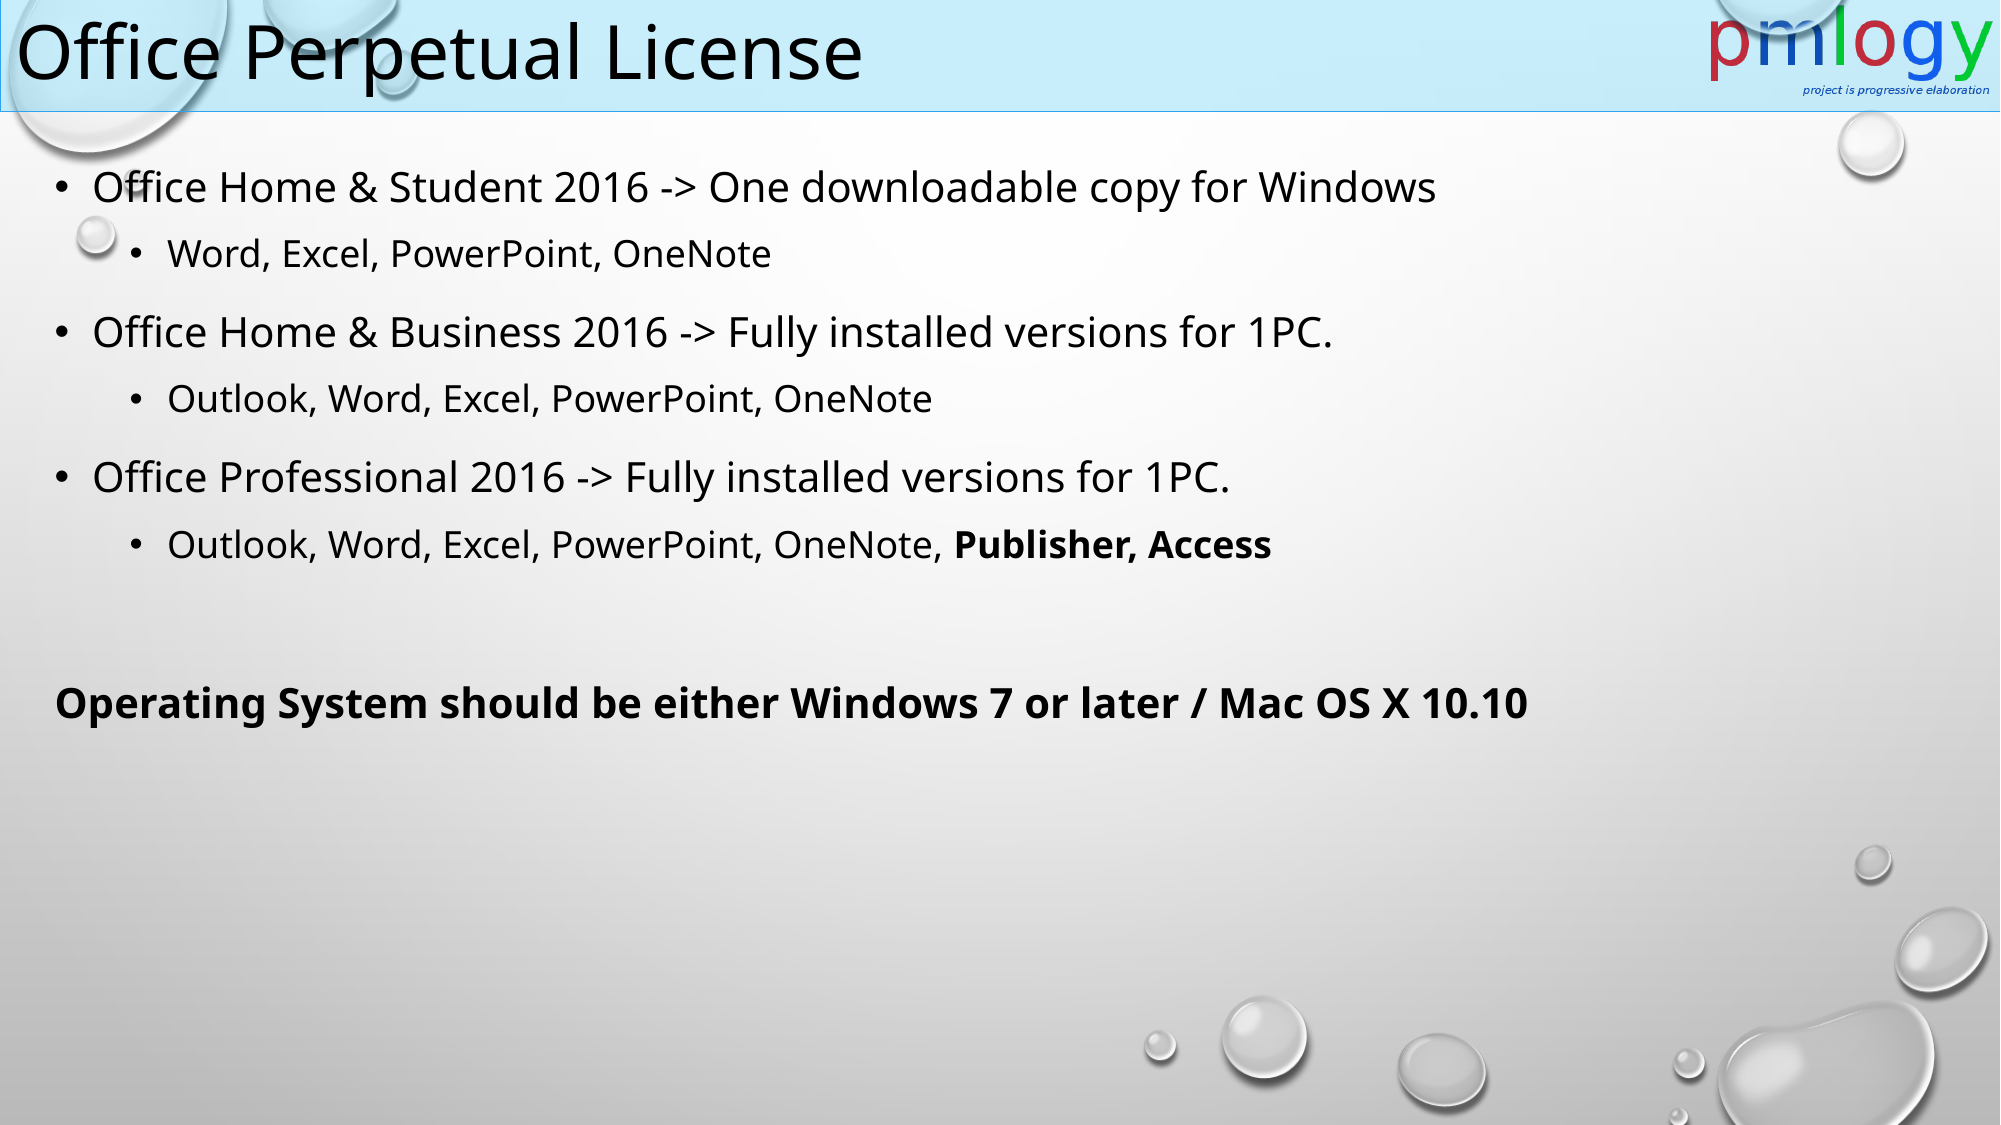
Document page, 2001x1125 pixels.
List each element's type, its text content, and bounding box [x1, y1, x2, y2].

list Office Home & Student 2016 -> One downloadable copy for Windows Word, Excel, PowerPoint, OneNote Office Home & Business 2016 -> Fully installed versions for 1PC. Outlook, Word, Excel, PowerPoint, OneNote Office Professional 2016 -> Fully installed versions for 1PC. Outlook, Word, Excel, PowerPoint, OneNote, Publisher, Access Operating System should be either Windows 7 or later / Mac OS X 10.10 [39, 143, 1959, 993]
picture [0, 0, 2001, 1125]
title Office Perpetual License [0, 0, 2000, 112]
